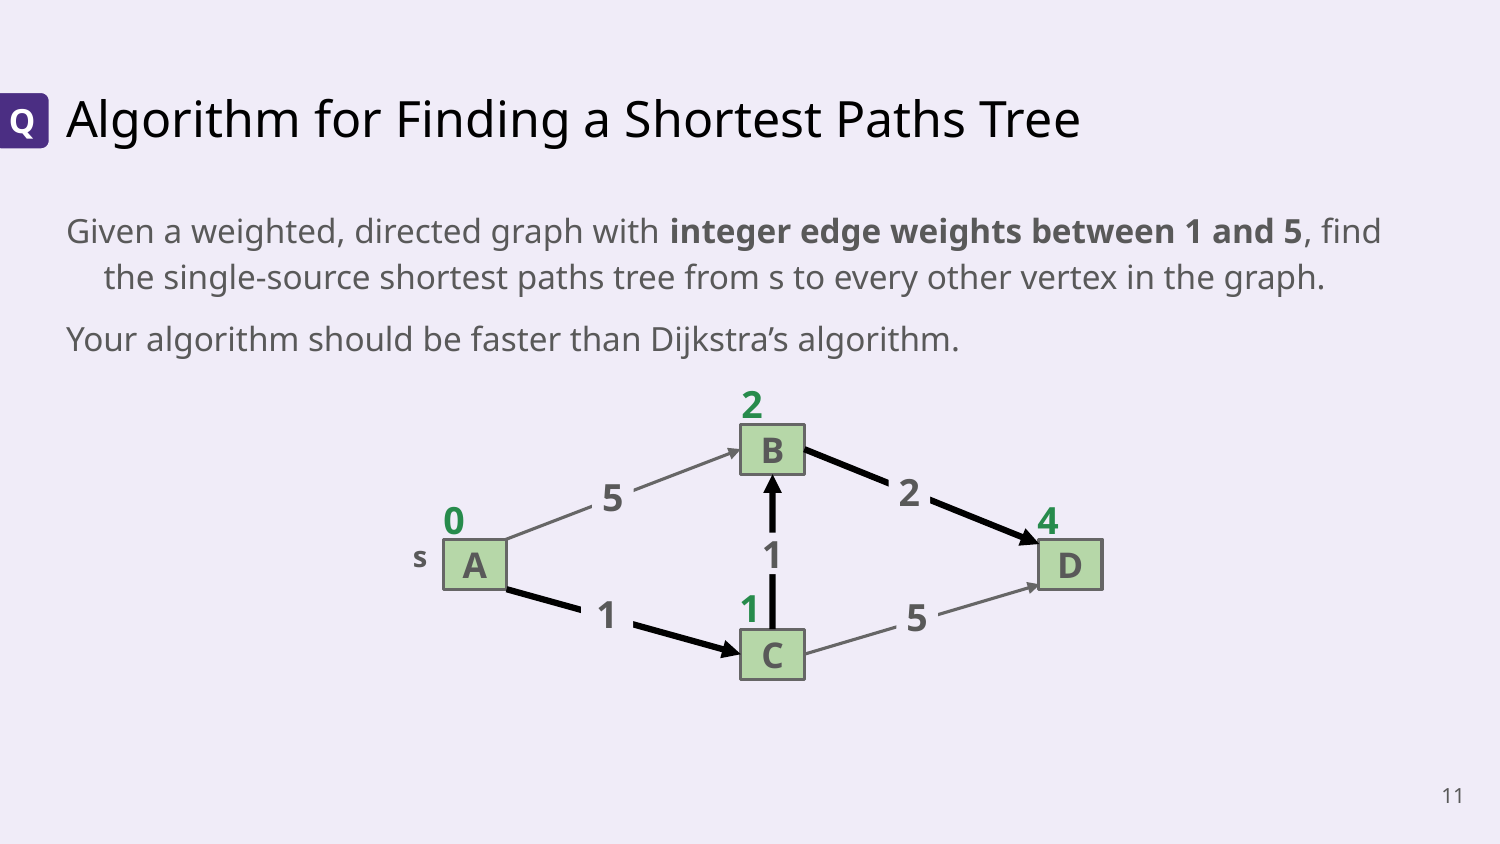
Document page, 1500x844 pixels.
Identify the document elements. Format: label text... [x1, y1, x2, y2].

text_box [397, 423, 1103, 680]
text_box Q [0, 90, 52, 151]
title Algorithm for Finding a Shortest Paths Tree [51, 72, 1449, 167]
text_box 2 [731, 382, 773, 422]
list Given a weighted, directed graph with integer edge weights between 1 and 5, find the single-source shortest paths tree from s to every other vertex in the graph. Your algorithm should be faster than Dijkstra’s algorithm. [51, 189, 1449, 369]
slide_number ‹#› [1389, 764, 1480, 830]
